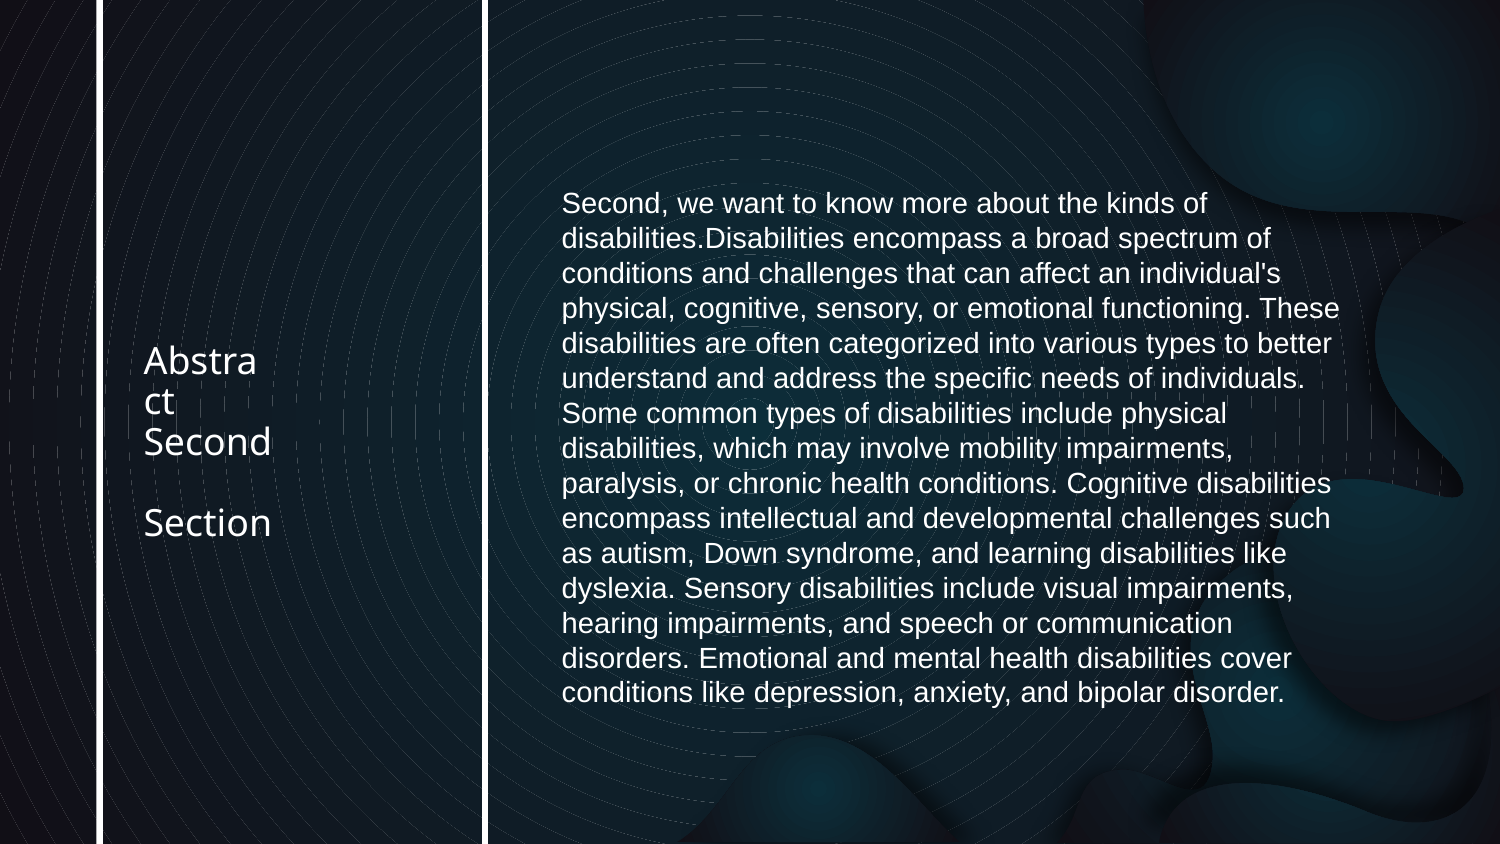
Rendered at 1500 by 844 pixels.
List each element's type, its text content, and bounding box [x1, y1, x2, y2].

title Abstract Second Section [132, 177, 287, 550]
text_box Second, we want to know more about the kinds of disabilities.Disabilities encompass a broad spectrum of conditions and challenges that can affect an individual's physical, cognitive, sensory, or emotional functioning. These disabilities are often categorized into various types to better understand and address the specific needs of individuals. Some common types of disabilities include physical disabilities, which may involve mobility impairments, paralysis, or chronic health conditions. Cognitive disabilities encompass intellectual and developmental challenges such as autism, Down syndrome, and learning disabilities like dyslexia. Sensory disabilities include visual impairments, hearing impairments, and speech or communication disorders. Emotional and mental health disabilities cover conditions like depression, anxiety, and bipolar disorder. [546, 176, 1363, 717]
